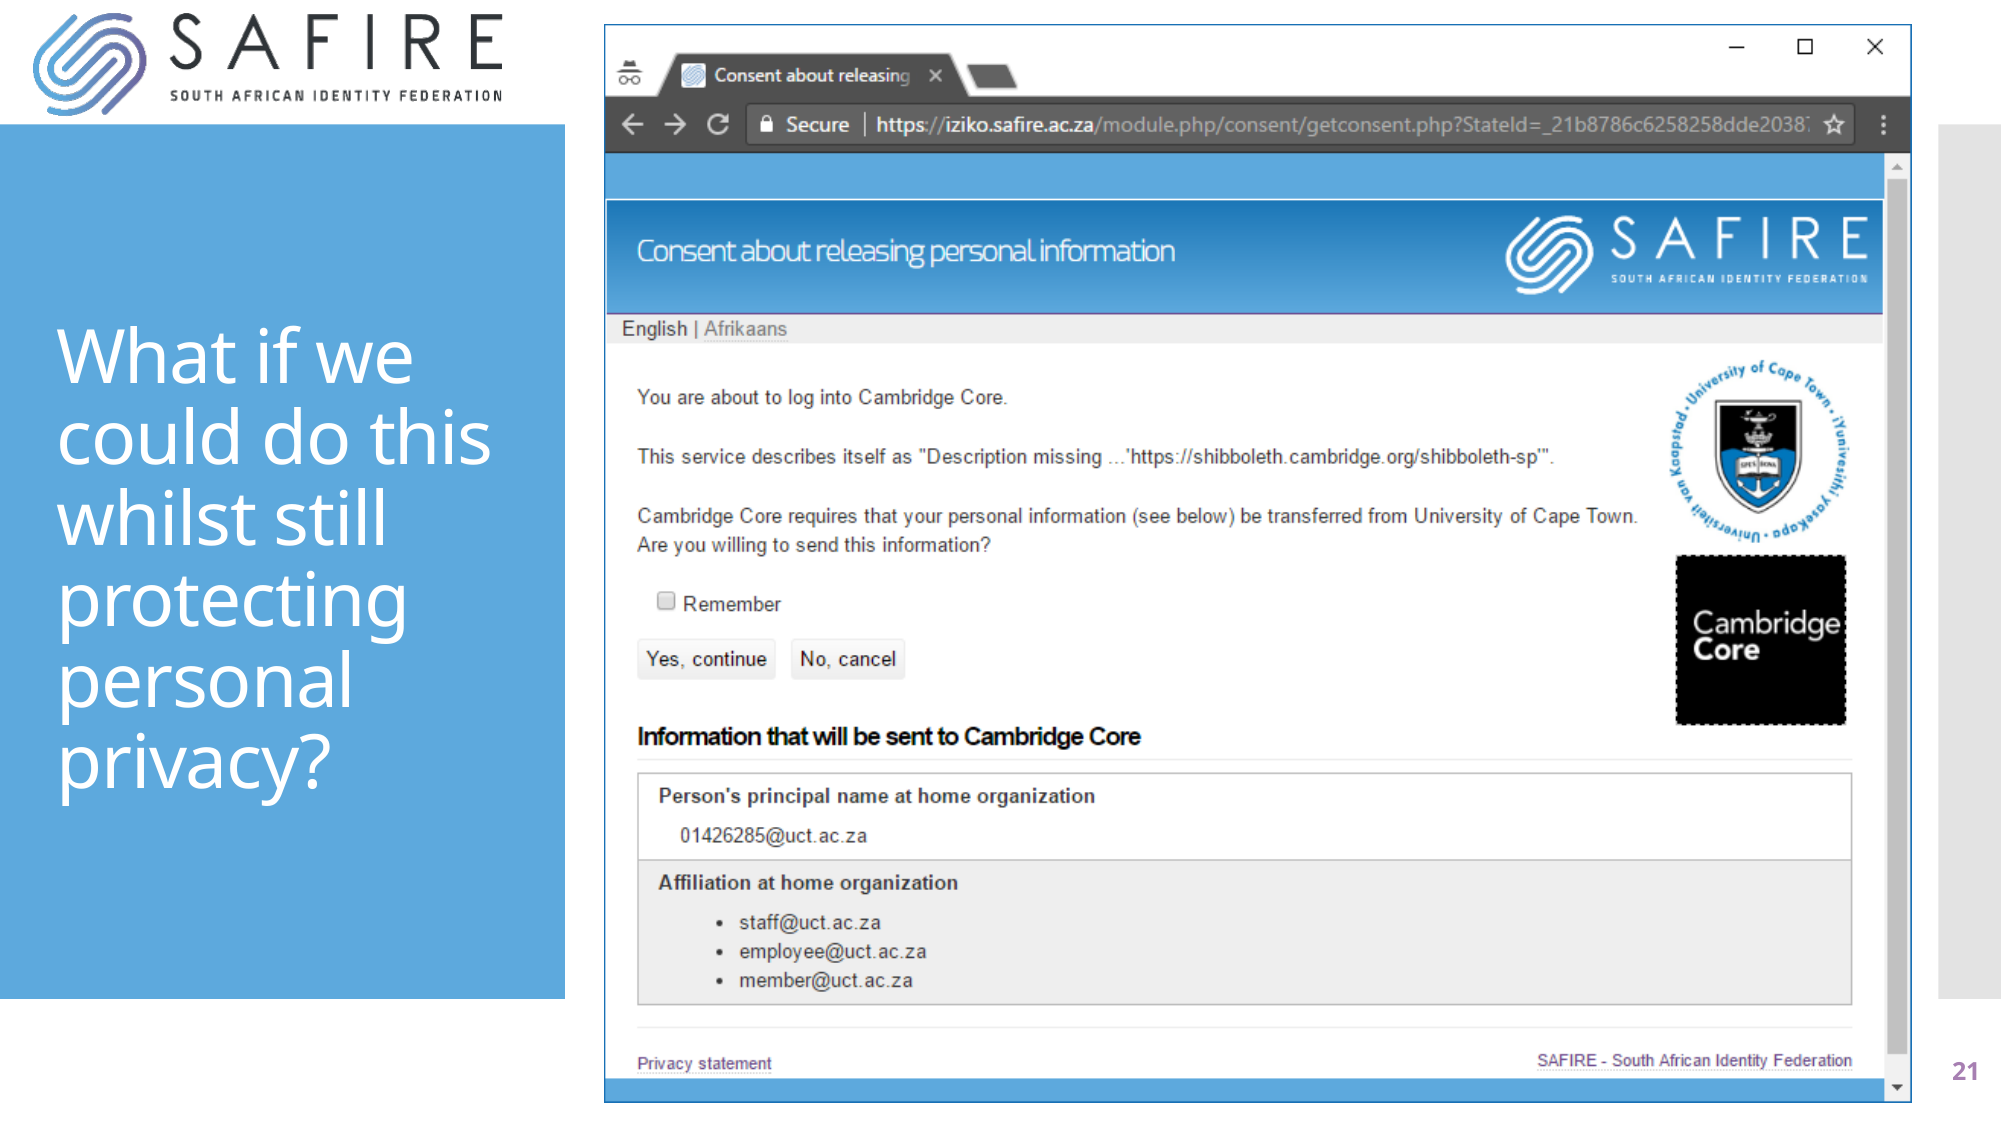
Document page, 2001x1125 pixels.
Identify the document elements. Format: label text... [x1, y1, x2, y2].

picture [21, 10, 515, 119]
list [604, 23, 1912, 1103]
slide_number 21 [1912, 1042, 1996, 1103]
title What if we could do this whilst still protecting personal privacy? [41, 184, 525, 940]
